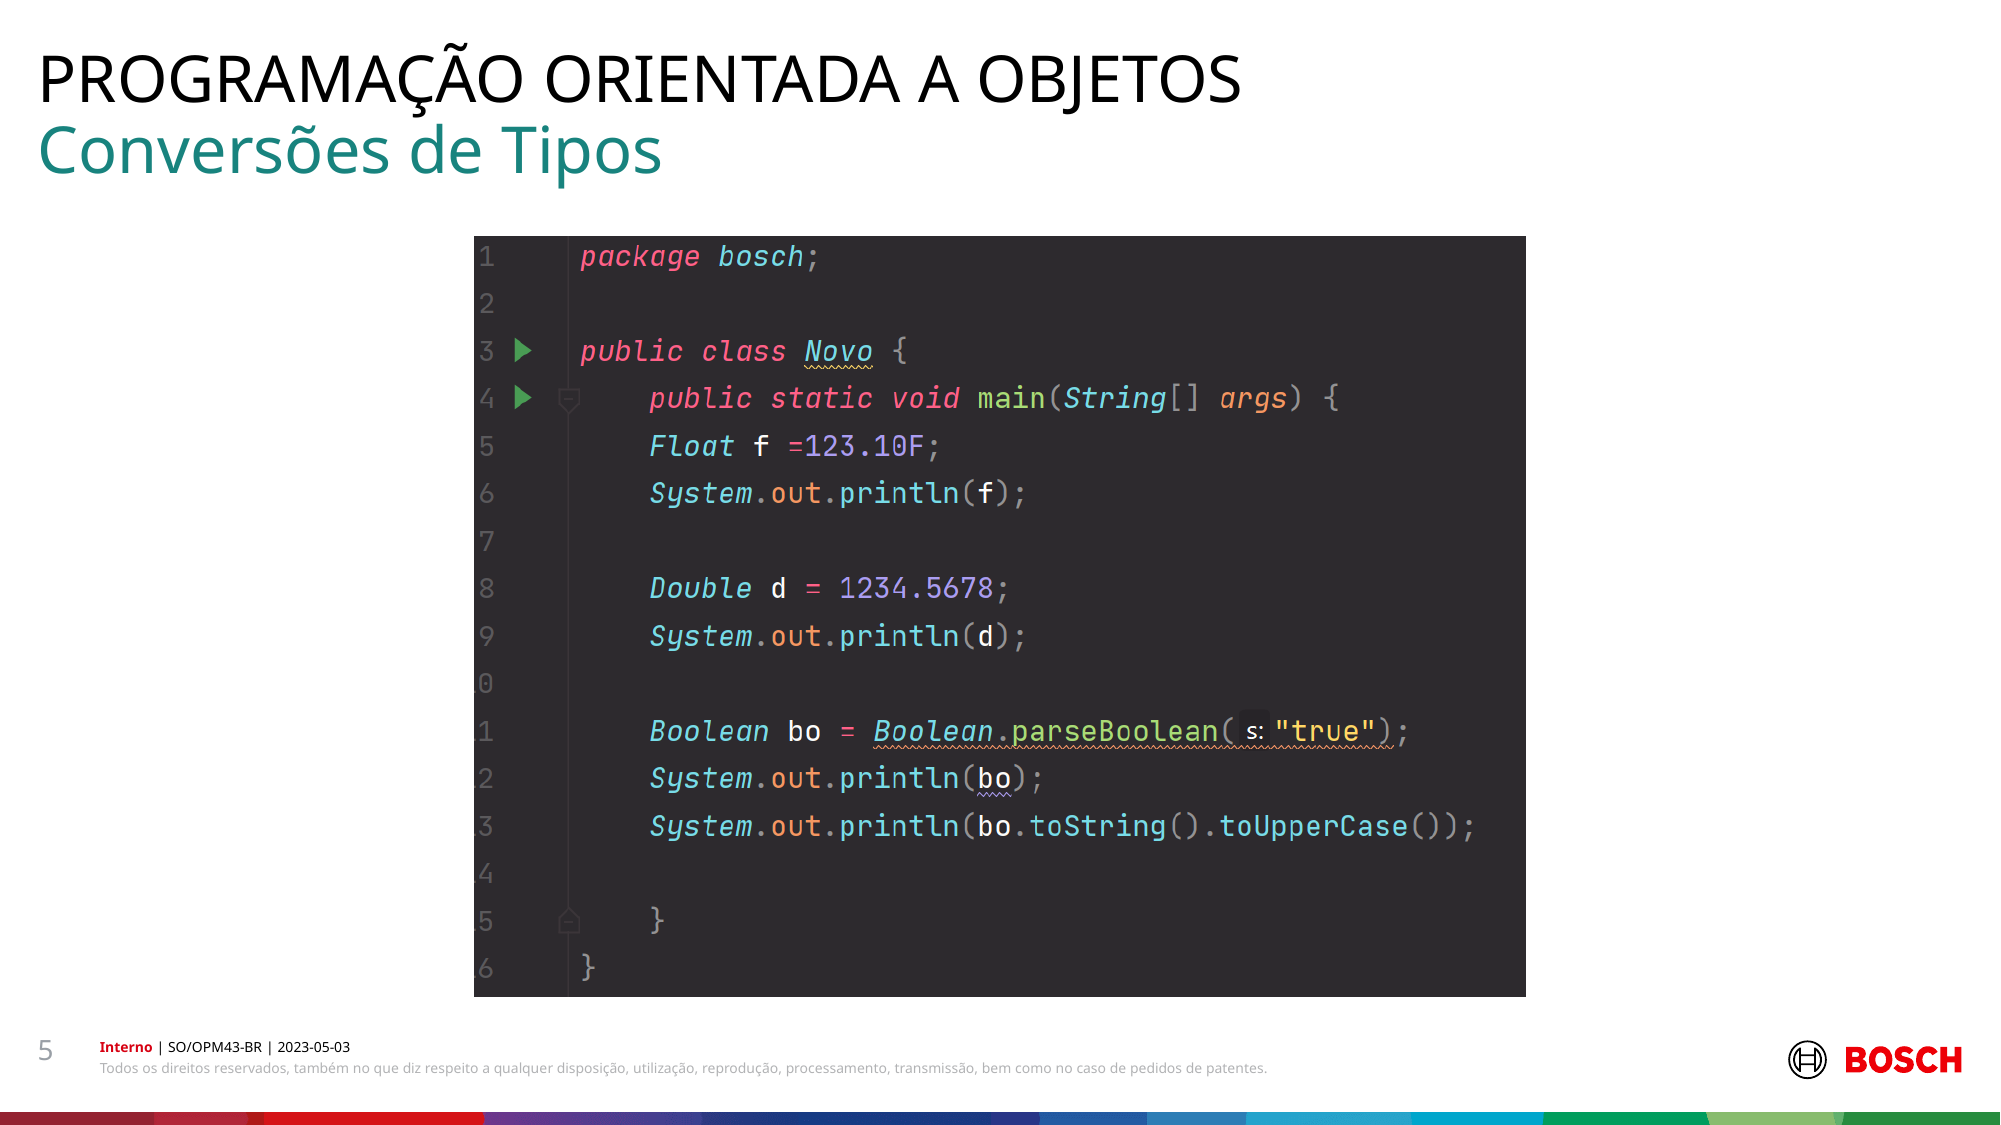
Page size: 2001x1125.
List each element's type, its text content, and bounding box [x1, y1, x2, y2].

list PROGRAMAÇÃO ORIENTADA A OBJETOS [37, 47, 1963, 119]
picture [1542, 1112, 2000, 1125]
picture [0, 1112, 1411, 1125]
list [474, 236, 1526, 997]
slide_number 5 [37, 1033, 90, 1108]
title Conversões de Tipos [37, 119, 1963, 189]
